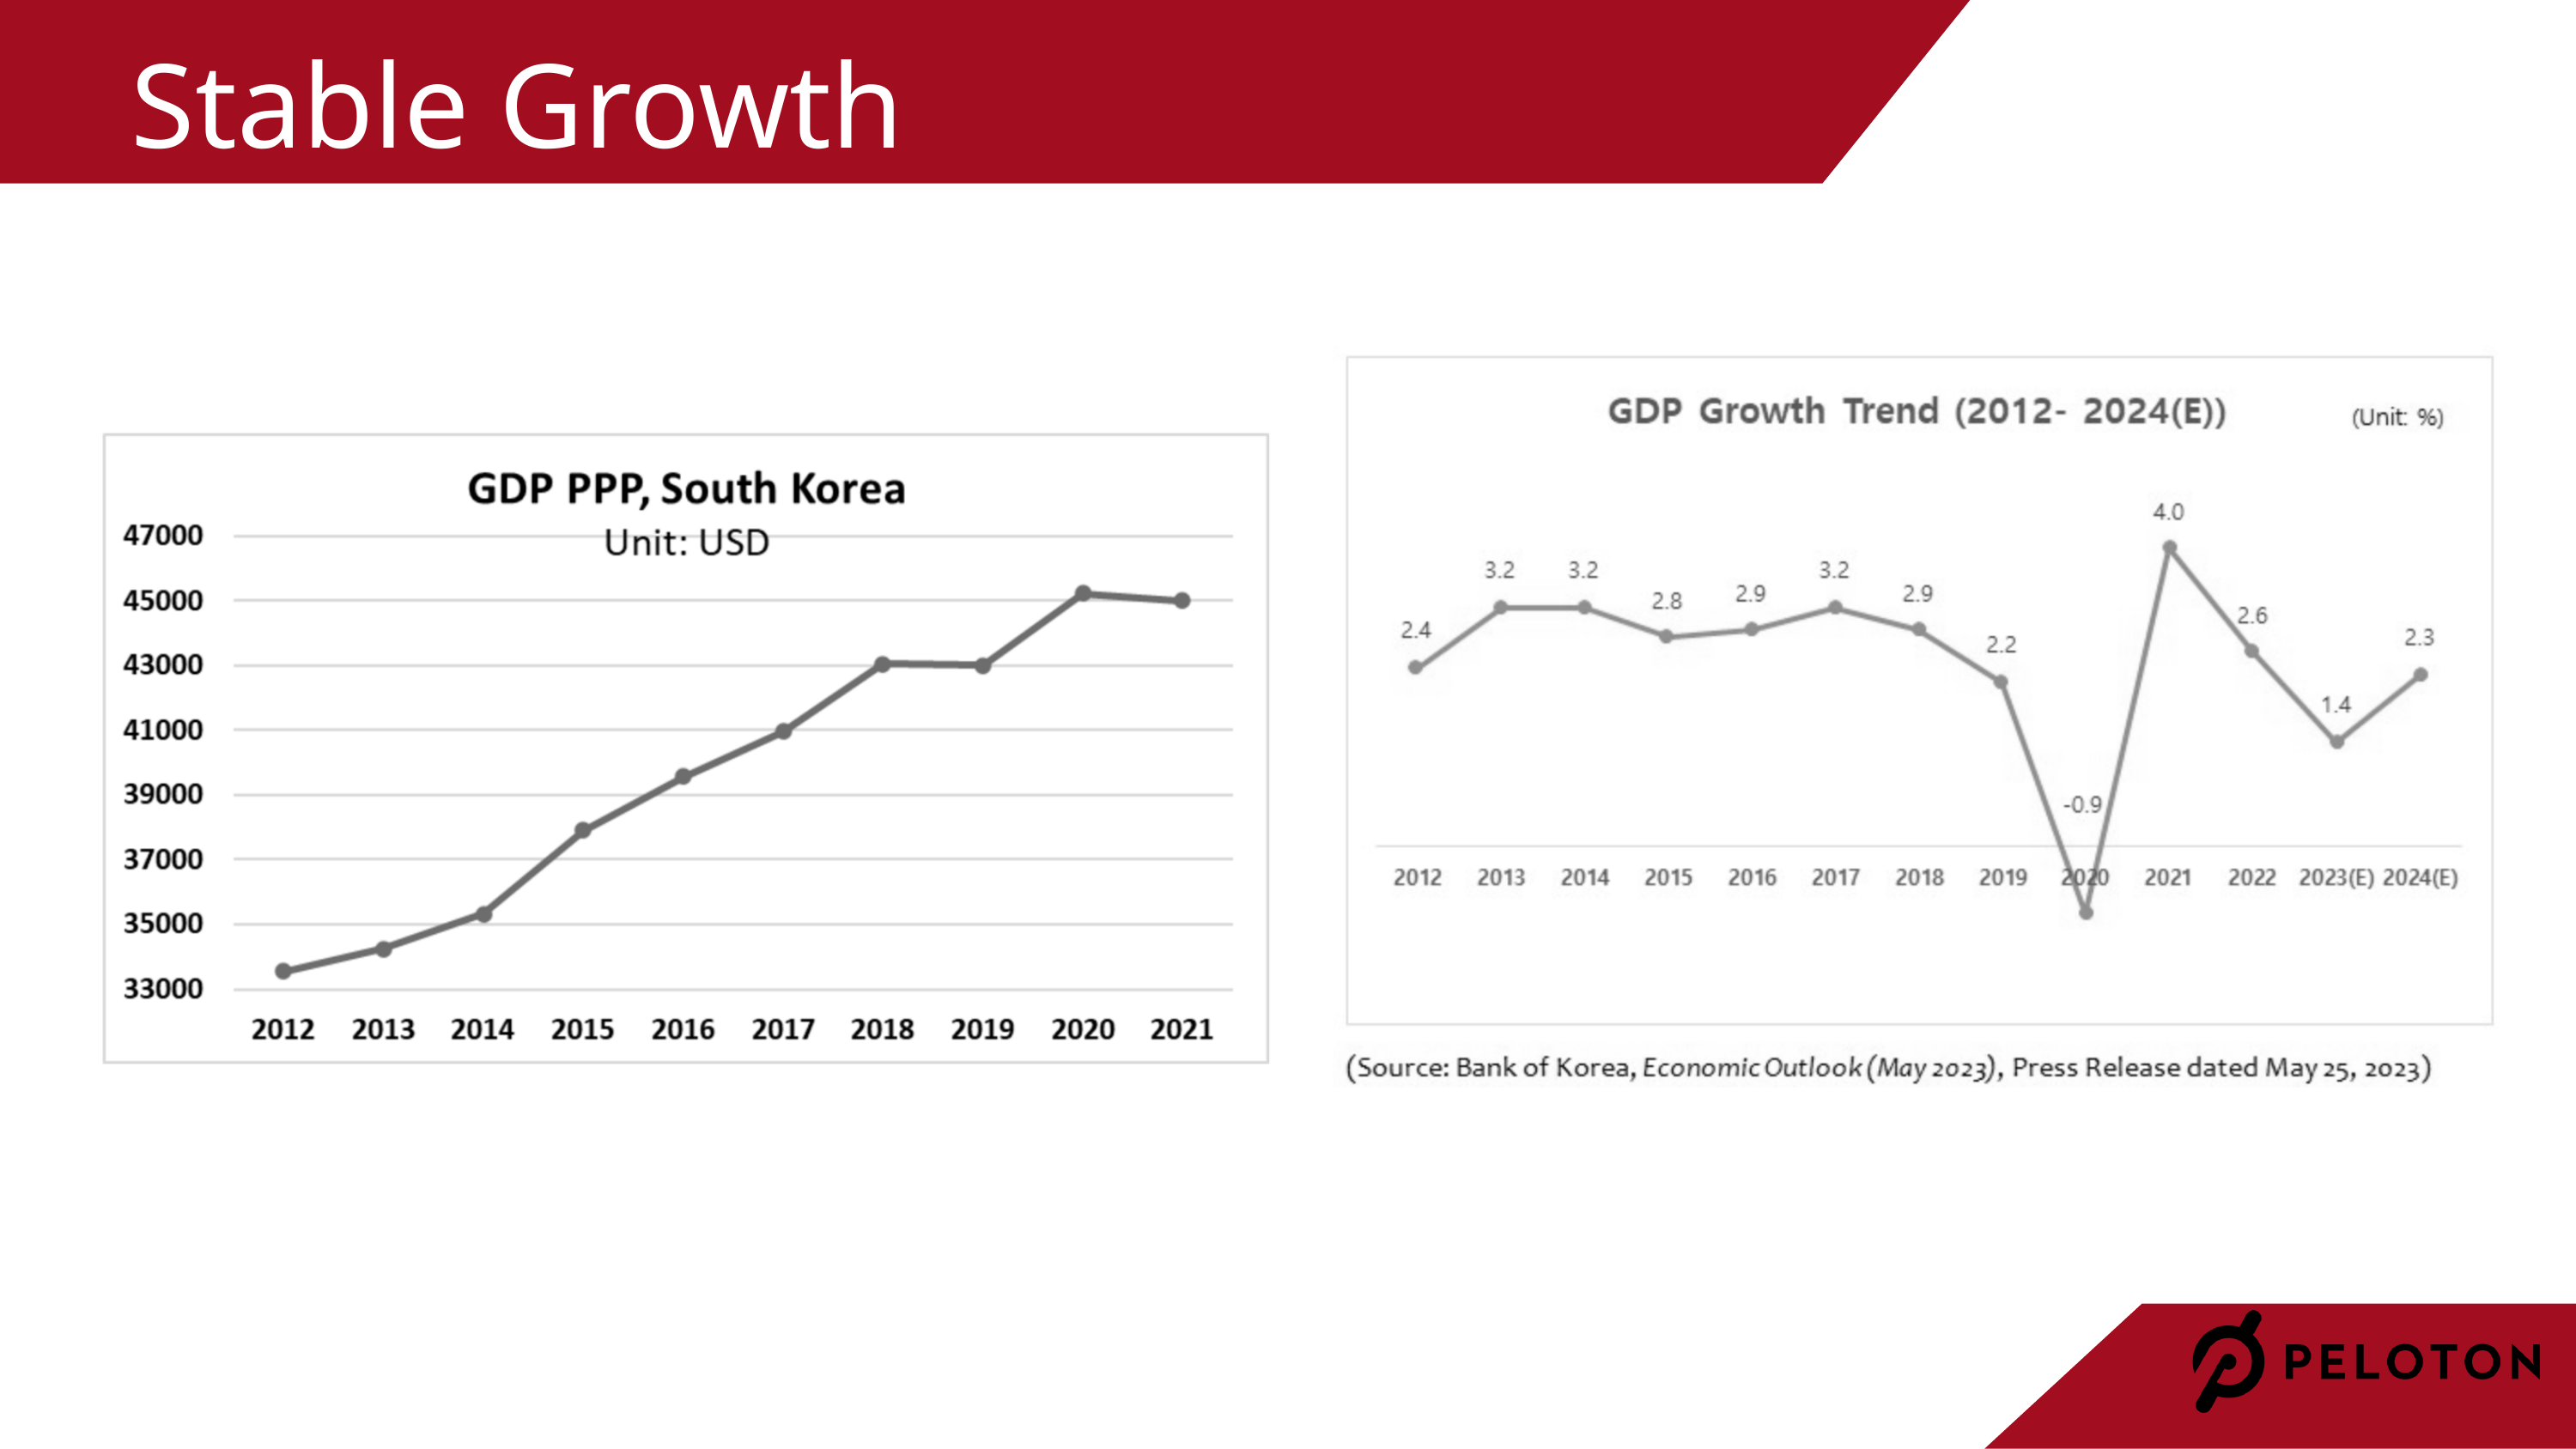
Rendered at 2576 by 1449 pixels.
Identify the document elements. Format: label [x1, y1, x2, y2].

picture [49, 328, 2542, 1095]
text_box [1984, 1303, 2576, 1449]
text_box [0, 0, 2441, 184]
